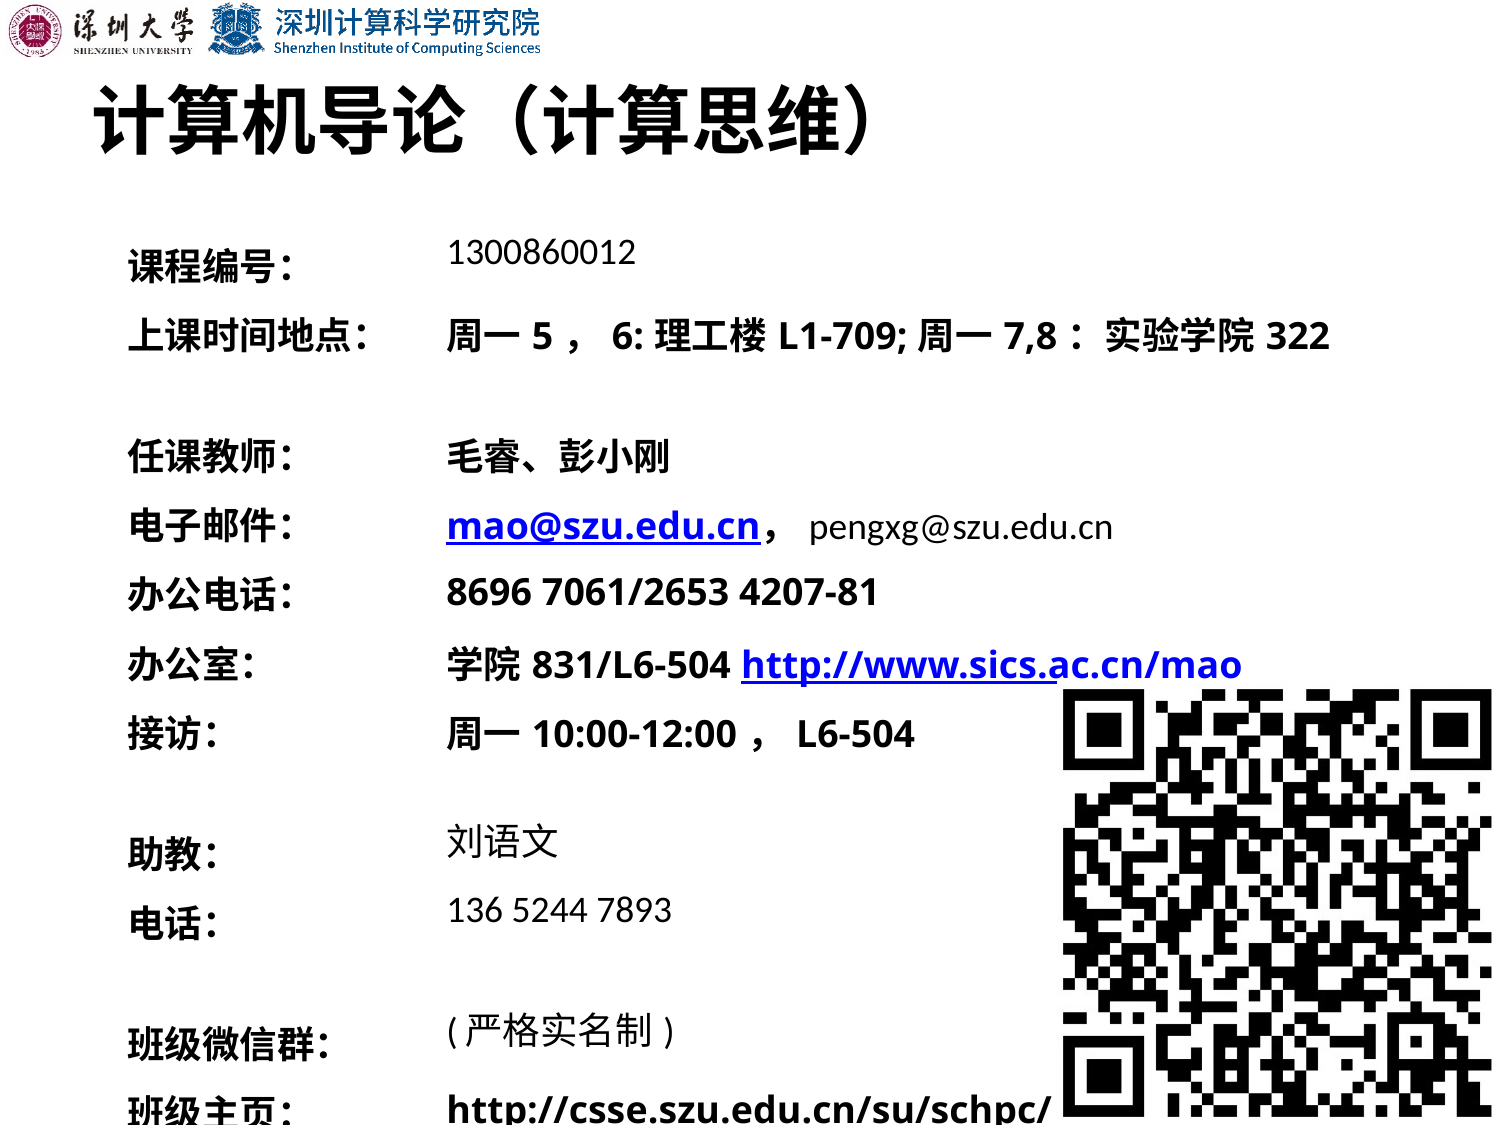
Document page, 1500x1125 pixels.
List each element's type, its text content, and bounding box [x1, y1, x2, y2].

table_cell 接访： [112, 697, 431, 766]
table_cell 班级主页： [112, 1077, 431, 1125]
table_cell 8696 7061/2653 4207-81 [431, 558, 1400, 627]
table_header 1300860012 [431, 229, 1400, 299]
table_cell http://csse.szu.edu.cn/su/schpc/ [431, 1077, 1051, 1125]
table_cell (严格实名制) [431, 956, 1051, 1077]
table_cell 周一5，6:理工楼L1-709;周一7,8：实验学院322 [431, 299, 1400, 368]
table_cell 办公室： [112, 627, 431, 697]
table_cell 电子邮件： [112, 488, 431, 558]
table_cell 班级微信群： [112, 956, 431, 1077]
picture [5, 1, 195, 57]
table_cell 136 5244 7893 [431, 887, 1051, 956]
picture [1056, 681, 1500, 1125]
table_cell 周一10:00-12:00，L6-504 [431, 697, 1051, 766]
table_cell 刘语文 [431, 766, 1051, 887]
table_cell 电话： [112, 887, 431, 956]
table_cell mao@szu.edu.cn，pengxg@szu.edu.cn [431, 488, 1400, 558]
table_cell 任课教师： [112, 368, 431, 488]
picture [206, 1, 542, 57]
table_cell 上课时间地点： [112, 299, 431, 368]
title 计算机导论（计算思维） [76, 66, 1428, 171]
table_cell 办公电话： [112, 558, 431, 627]
table_cell 助教： [112, 766, 431, 887]
table_cell 毛睿、彭小刚 [431, 368, 1400, 488]
table_header 课程编号： [112, 229, 431, 299]
table_cell 学院831/L6-504 http://www.sics.ac.cn/mao [431, 627, 1400, 697]
